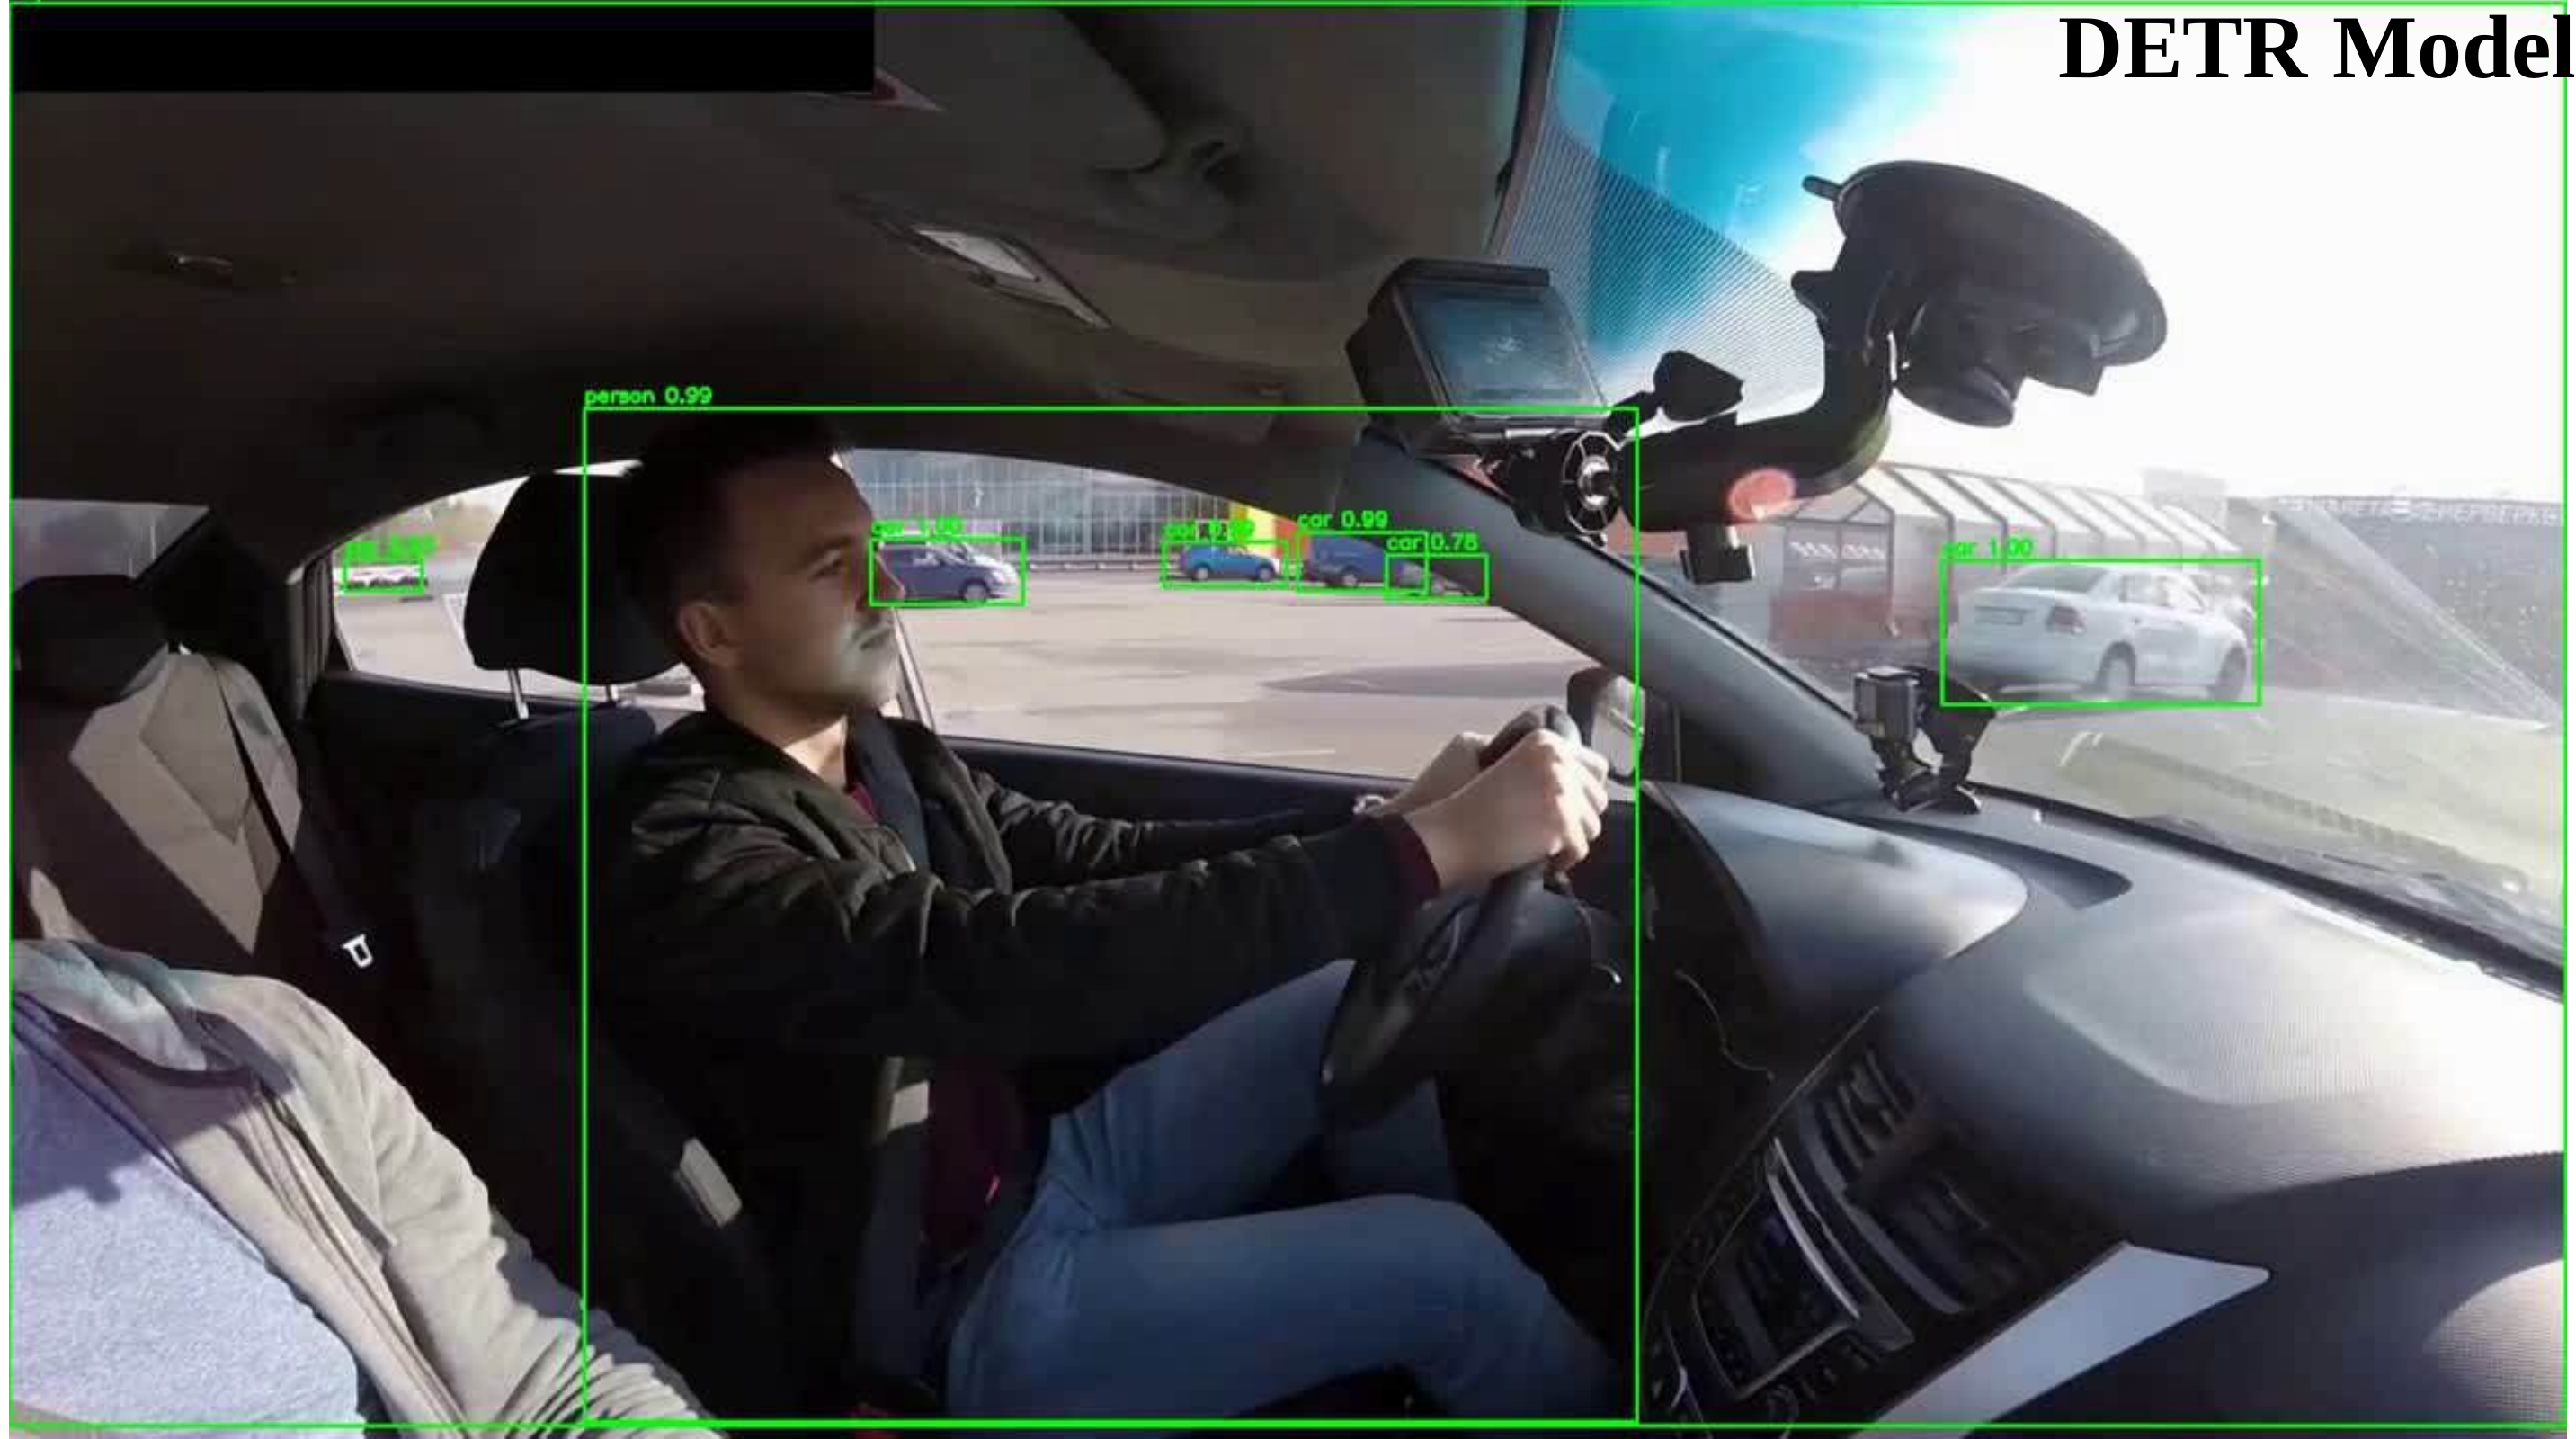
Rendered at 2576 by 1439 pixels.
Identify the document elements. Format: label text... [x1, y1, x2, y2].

picture [9, 0, 2568, 1439]
title DETR Model [2569, 0, 2576, 228]
